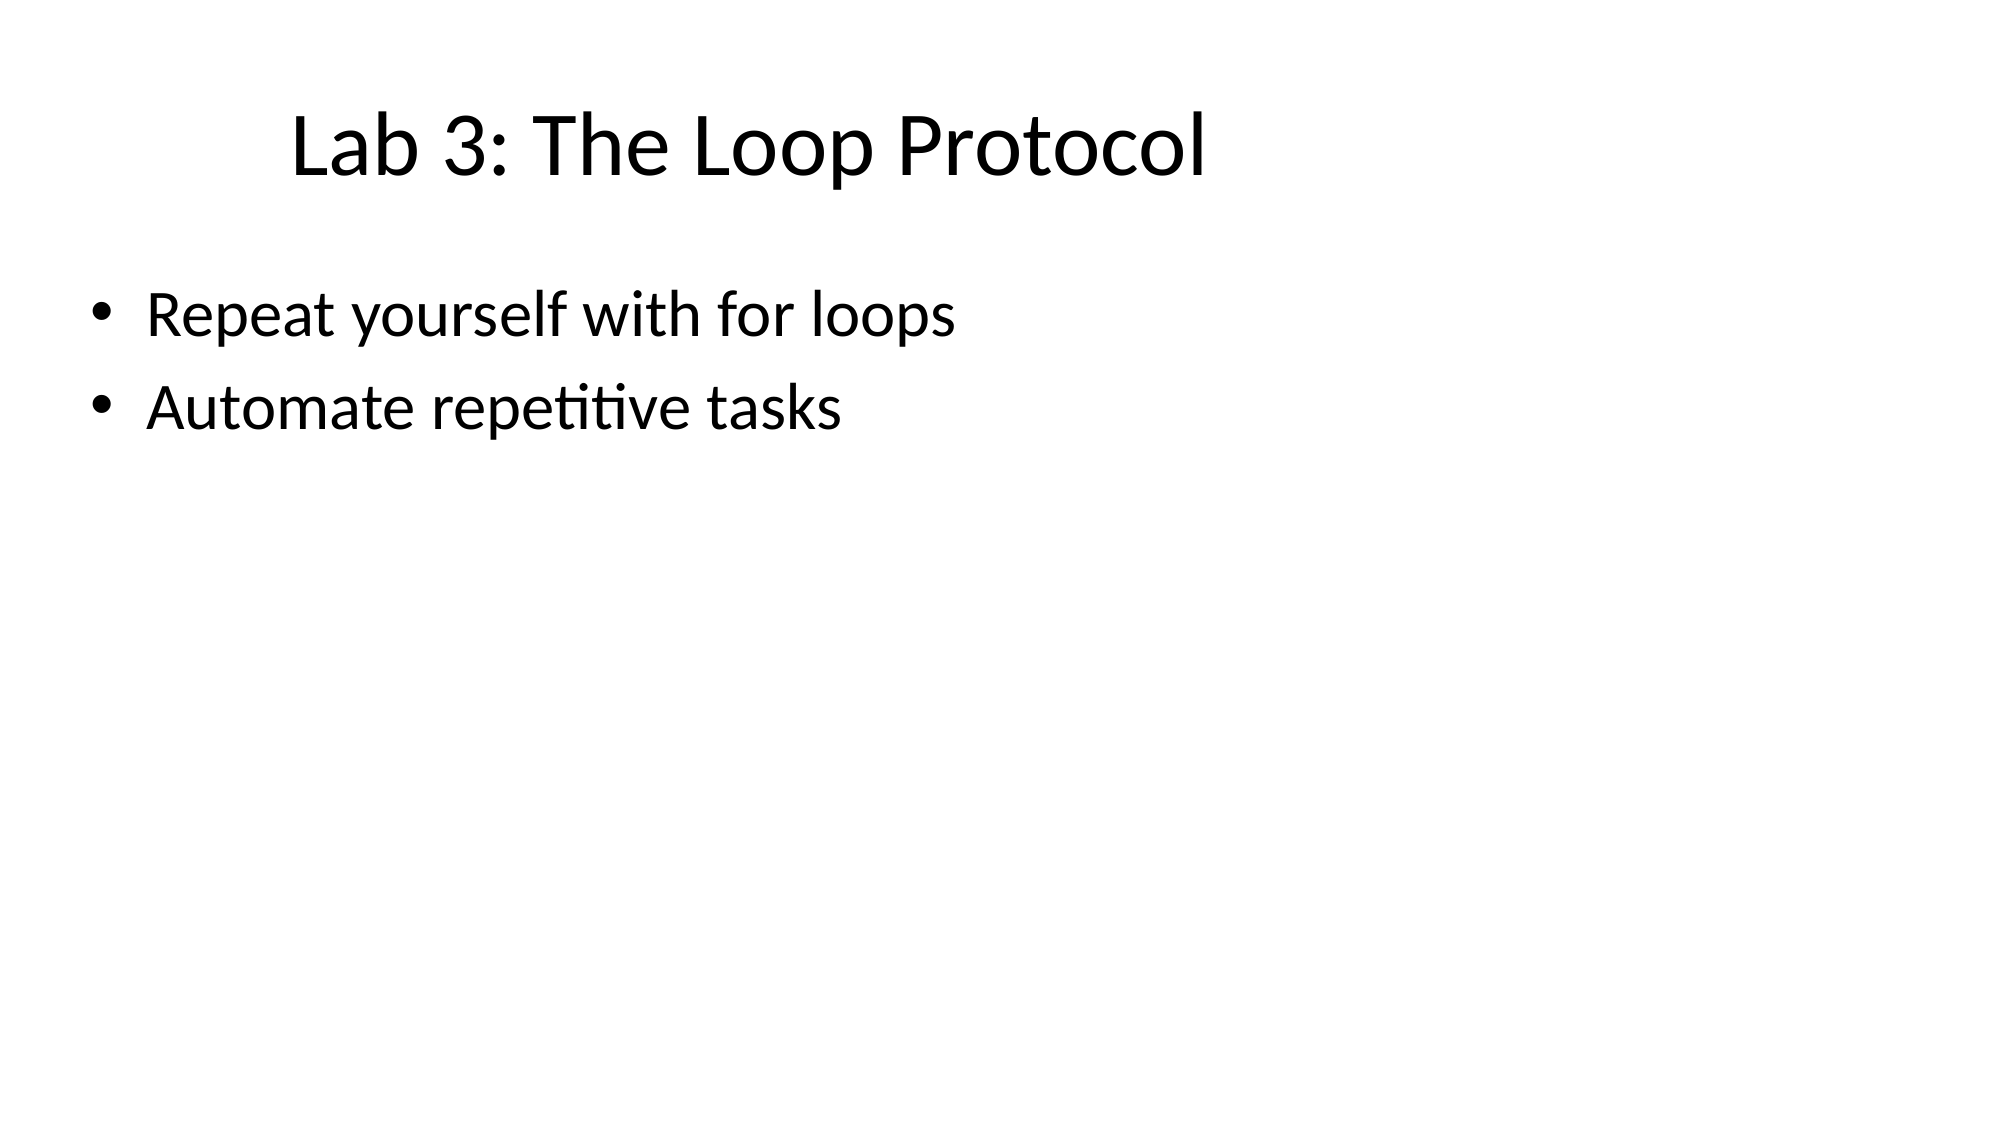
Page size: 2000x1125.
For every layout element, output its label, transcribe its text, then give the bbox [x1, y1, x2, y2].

list Repeat yourself with for loops Automate repetitive tasks [75, 262, 1425, 1005]
title Lab 3: The Loop Protocol [75, 45, 1425, 233]
